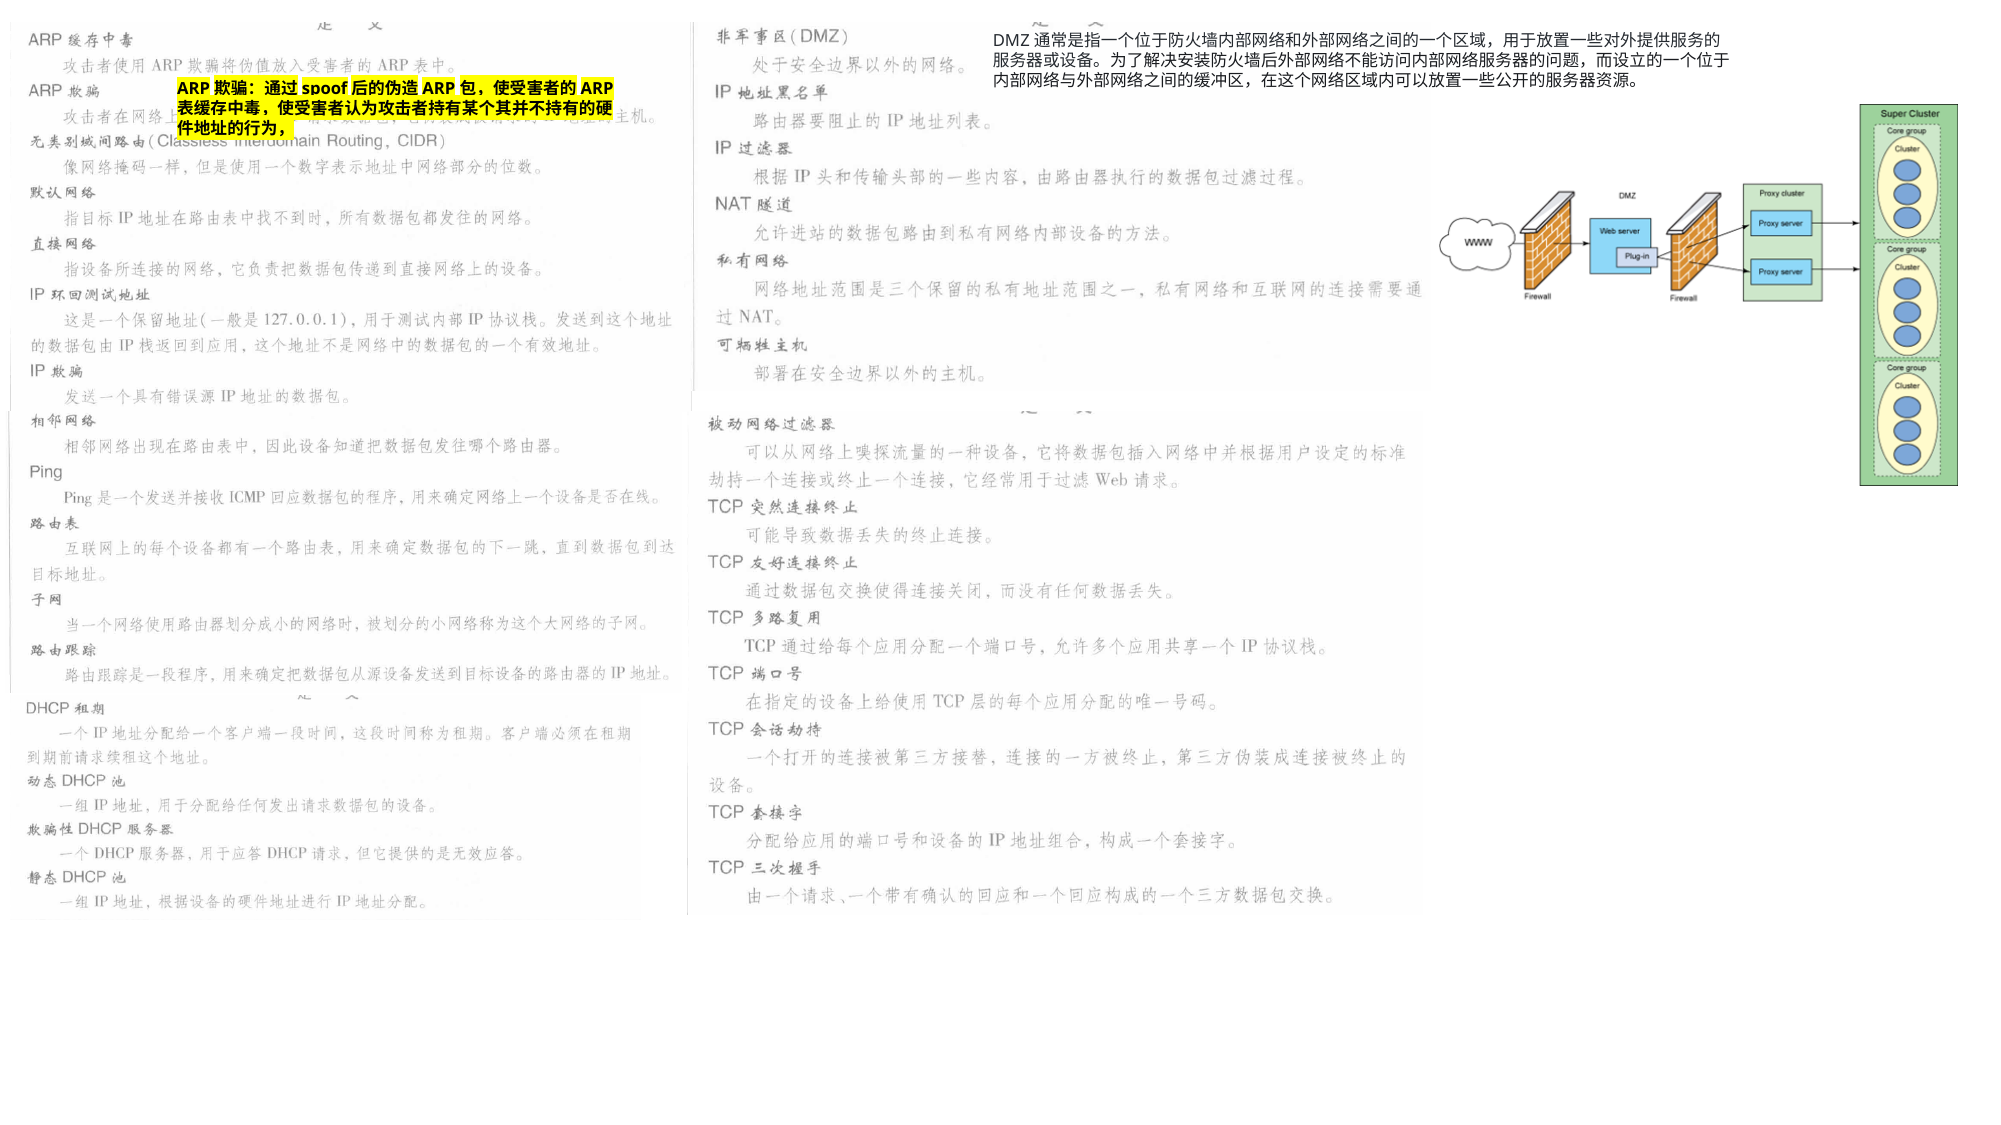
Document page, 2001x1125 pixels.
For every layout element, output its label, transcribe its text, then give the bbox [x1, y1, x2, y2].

text_box DMZ通常是指一个位于防火墙内部网络和外部网络之间的一个区域，用于放置一些对外提供服务的服务器或设备。为了解决安装防火墙后外部网络不能访问内部网络服务器的问题，而设立的一个位于内部网络与外部网络之间的缓冲区，在这个网络区域内可以放置一些公开的服务器资源。 [1431, 22, 1747, 98]
picture [4, 22, 1431, 916]
picture [10, 695, 641, 920]
picture [1439, 104, 1958, 486]
